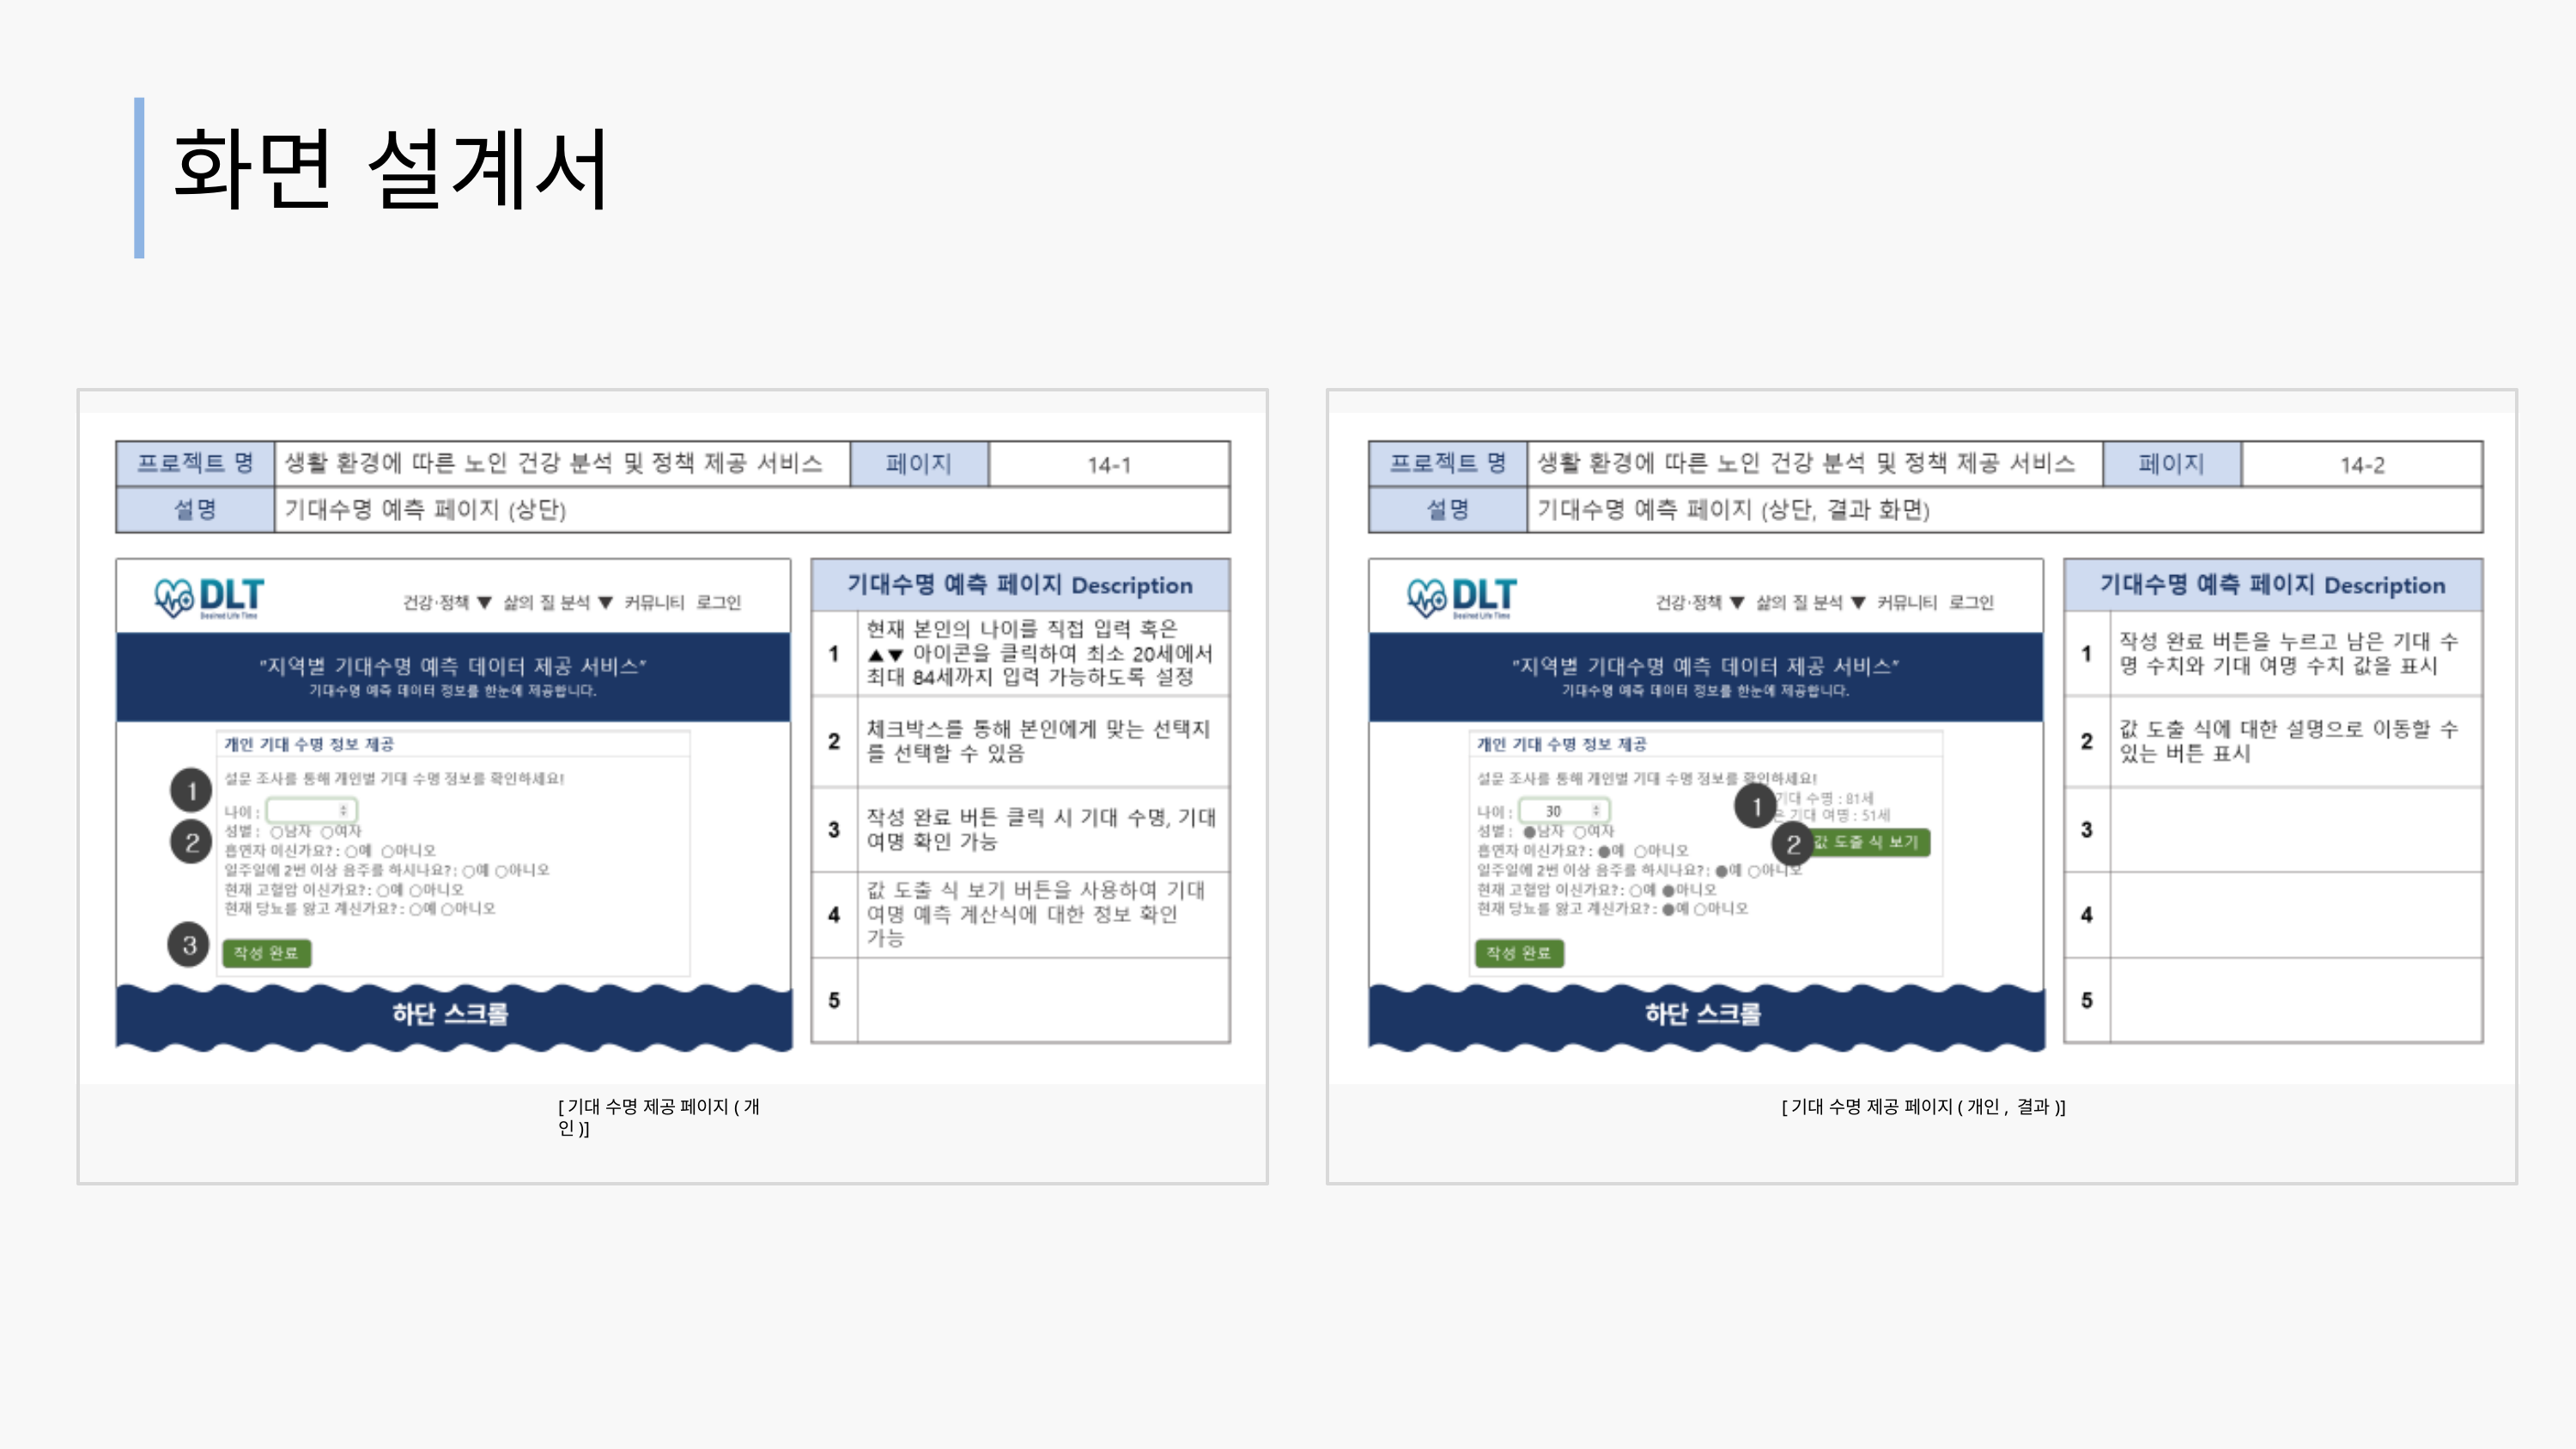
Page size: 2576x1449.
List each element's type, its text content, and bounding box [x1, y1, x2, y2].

text_box [76, 388, 1269, 1185]
text_box 화면 설계서 [172, 178, 1513, 221]
text_box [132, 96, 146, 260]
text_box [1326, 388, 2518, 1185]
